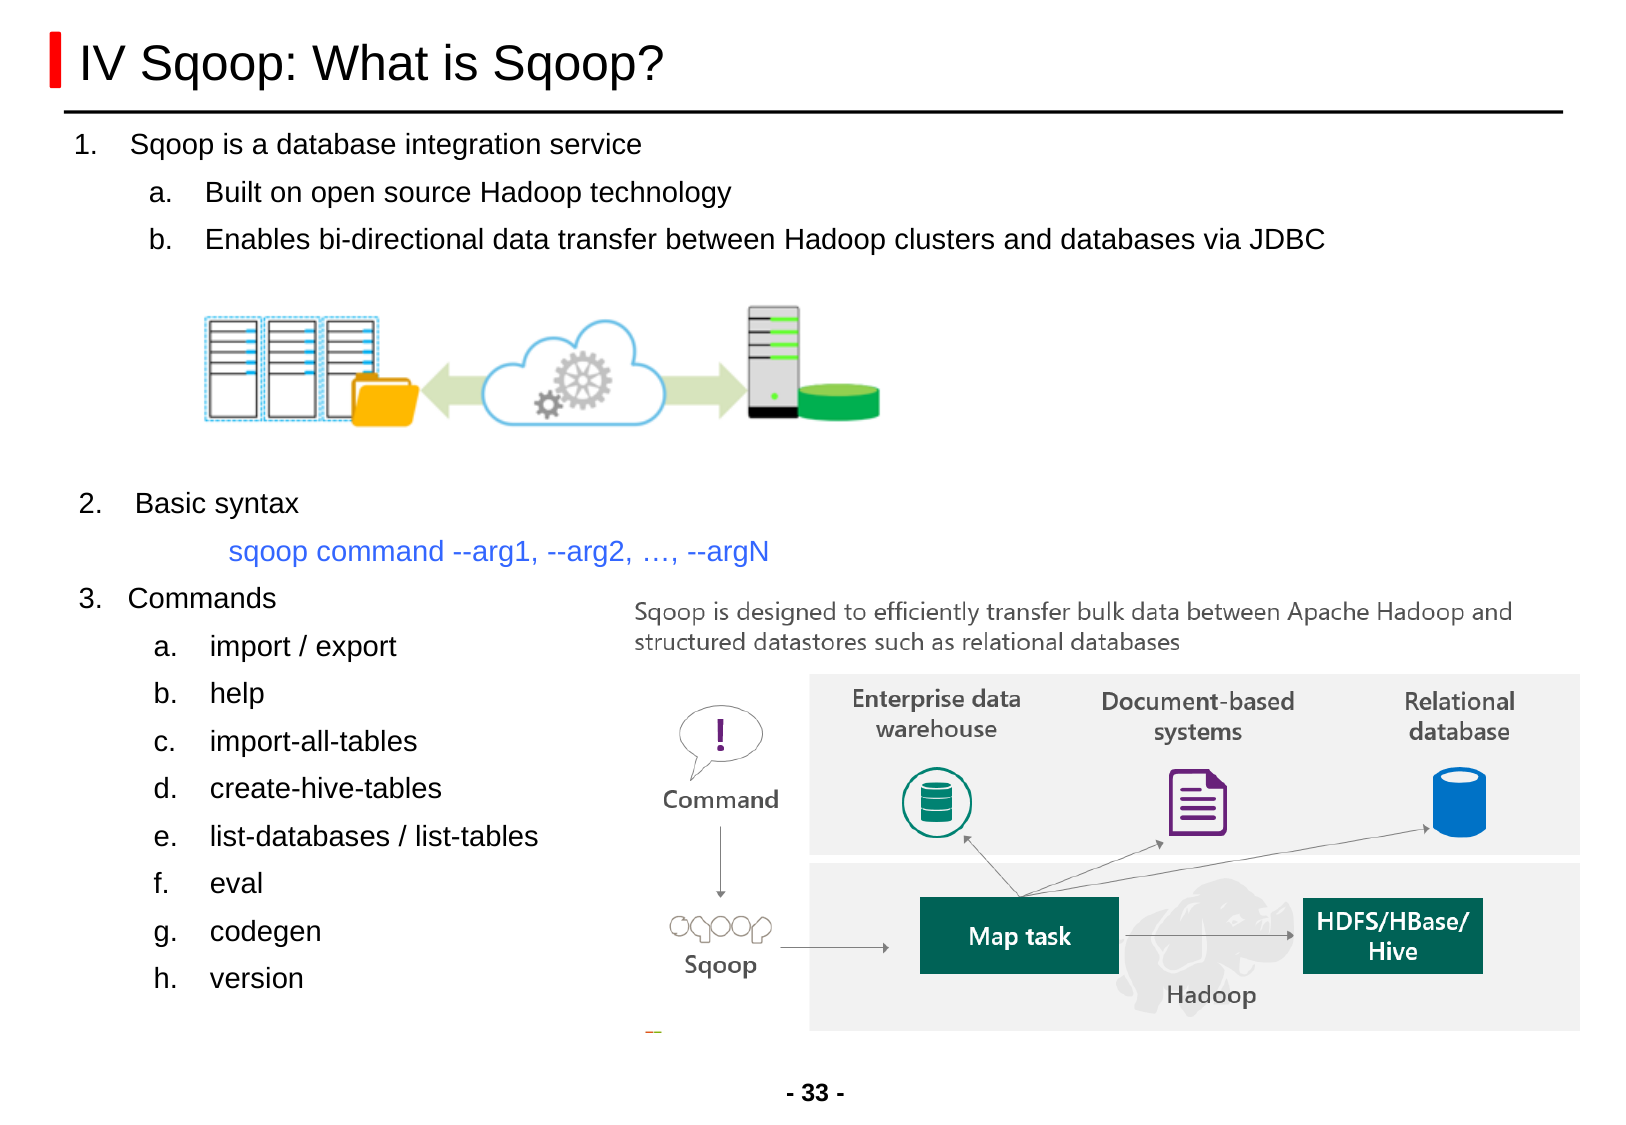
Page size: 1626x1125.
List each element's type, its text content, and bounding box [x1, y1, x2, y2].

text_box Sqoop is a database integration service Built on open source Hadoop technology Enables bi-directional data transfer between Hadoop clusters and databases via JDBC [59, 118, 1589, 263]
picture [192, 296, 903, 453]
text_box Basic syntax sqoop command --arg1, --arg2, …, --argN 3. Commands import / export help import-all-tables create-hive-tables list-databases / list-tables eval codegen version [63, 477, 1593, 1050]
title IV Sqoop: What is Sqoop? [63, 12, 1310, 98]
picture [617, 594, 1594, 1033]
slide_number - 32 - [577, 1078, 1054, 1105]
